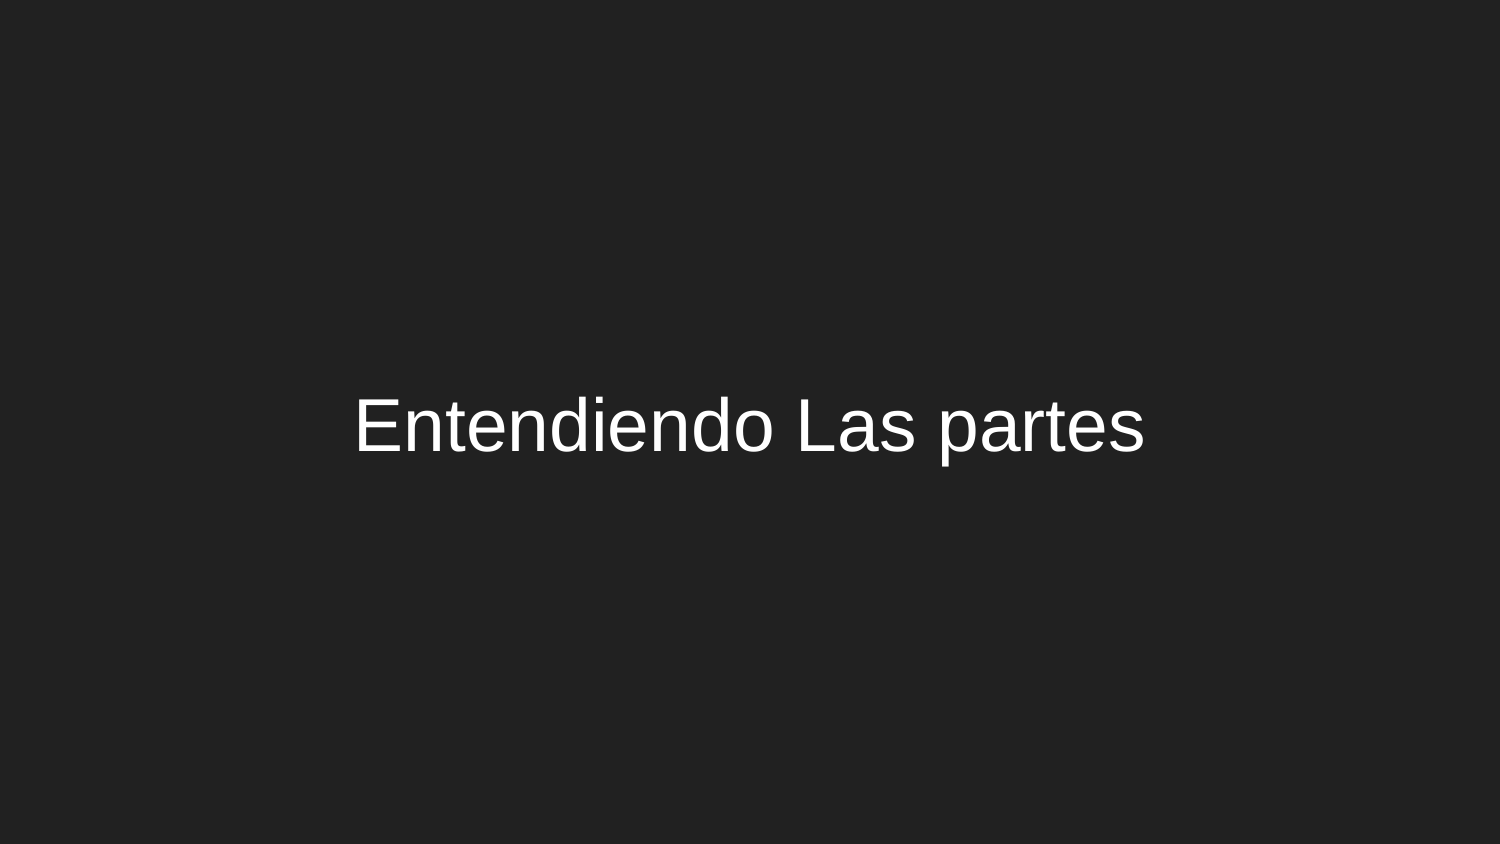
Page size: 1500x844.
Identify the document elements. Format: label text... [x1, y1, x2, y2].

title Entendiendo Las partes [51, 352, 1449, 491]
